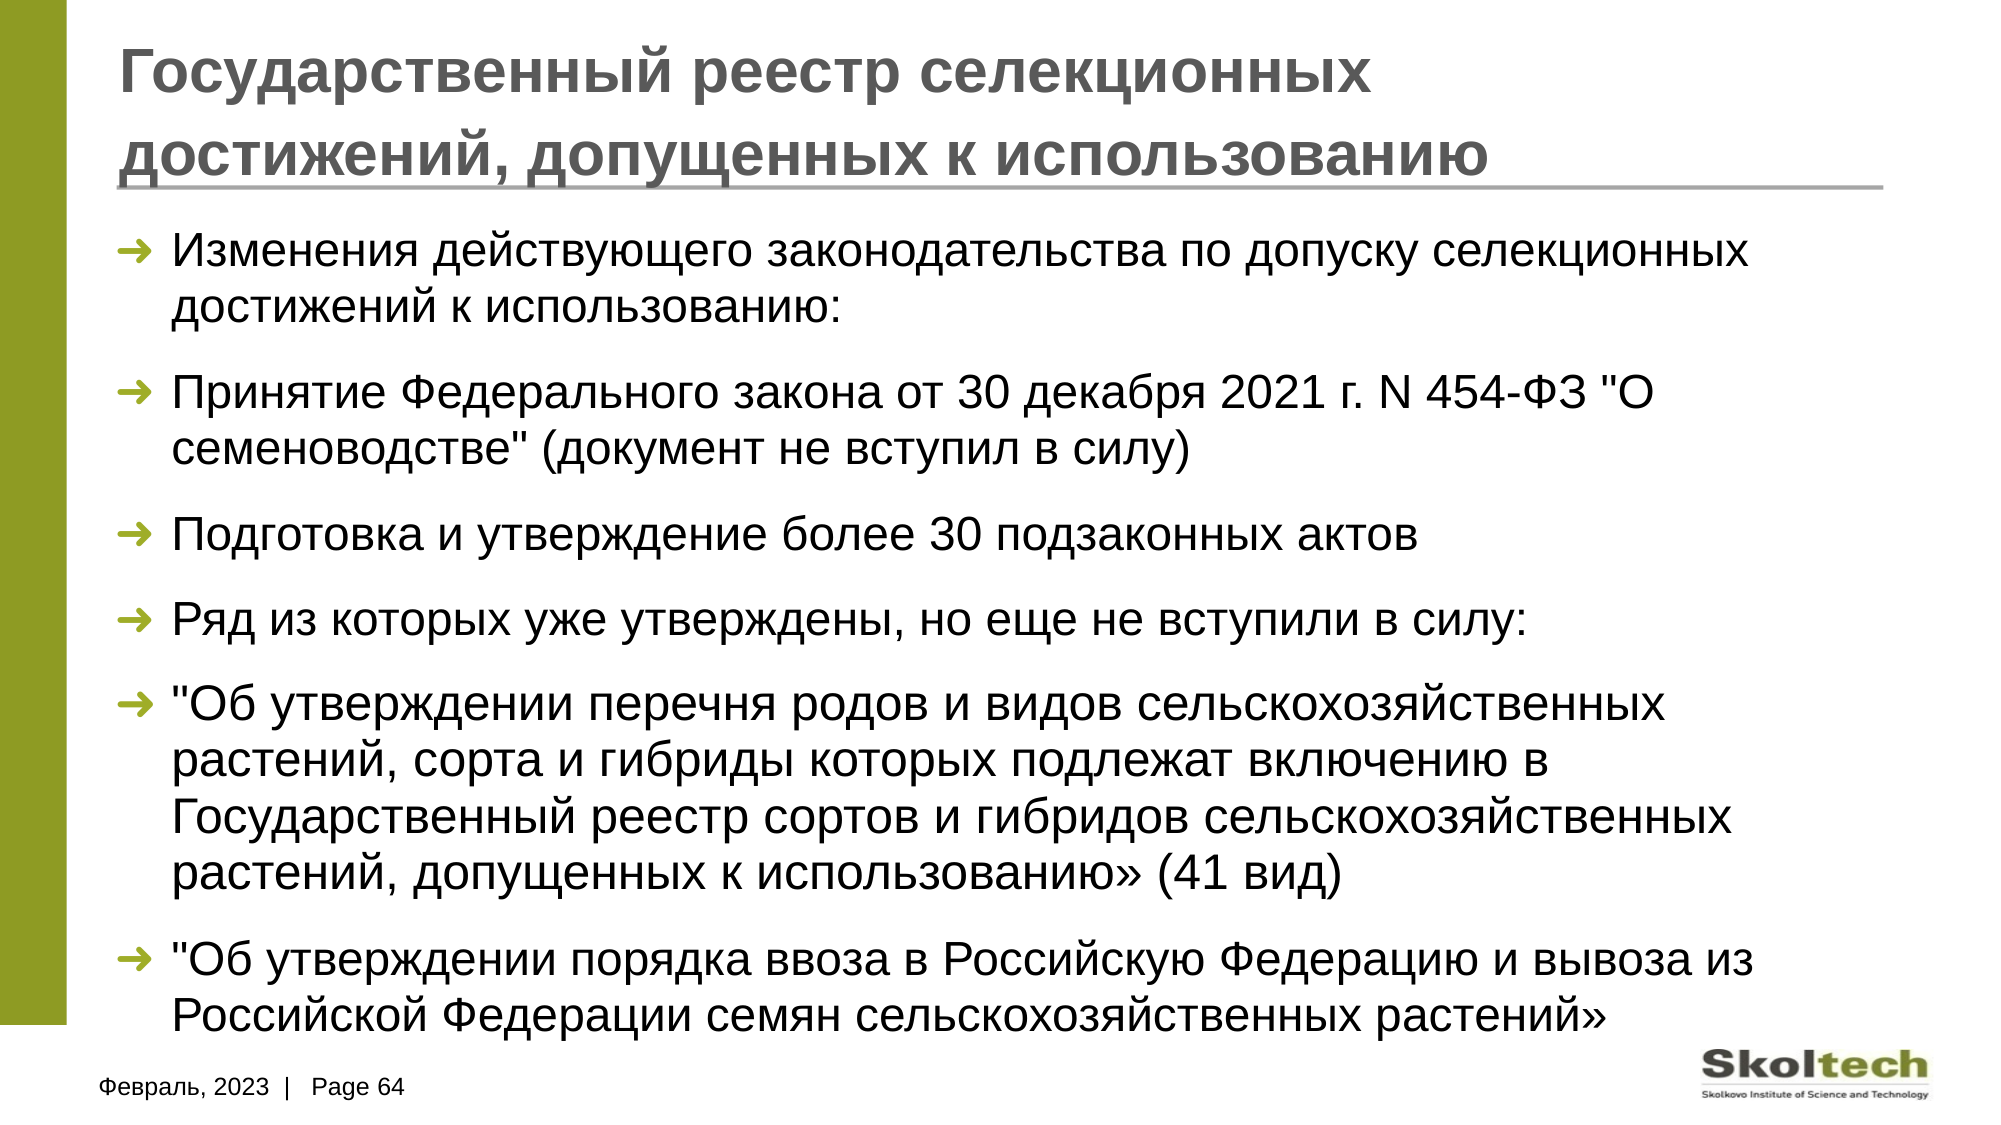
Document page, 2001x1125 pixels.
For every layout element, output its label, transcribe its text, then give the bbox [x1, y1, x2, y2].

slide_number Февраль, 2023 | Page 64 [83, 1062, 540, 1125]
list Изменения действующего законодательства по допуску селекционных достижений к использованию: Принятие Федерального закона от 30 декабря 2021 г. N 454-ФЗ "О семеноводстве" (документ не вступил в силу) Подготовка и утверждение более 30 подзаконных актов Ряд из которых уже утверждены, но еще не вступили в силу: "Об утверждении перечня родов и видов сельскохозяйственных растений, сорта и гибриды которых подлежат включению в Государственный реестр сортов и гибридов сельскохозяйственных растений, допущенных к использованию» (41 вид) "Об утверждении порядка ввоза в Российскую Федерацию и вывоза из Российской Федерации семян сельскохозяйственных растений» [99, 212, 1882, 888]
picture [1700, 1049, 1934, 1101]
title Государственный реестр селекционных достижений, допущенных к использованию [104, 46, 1650, 163]
